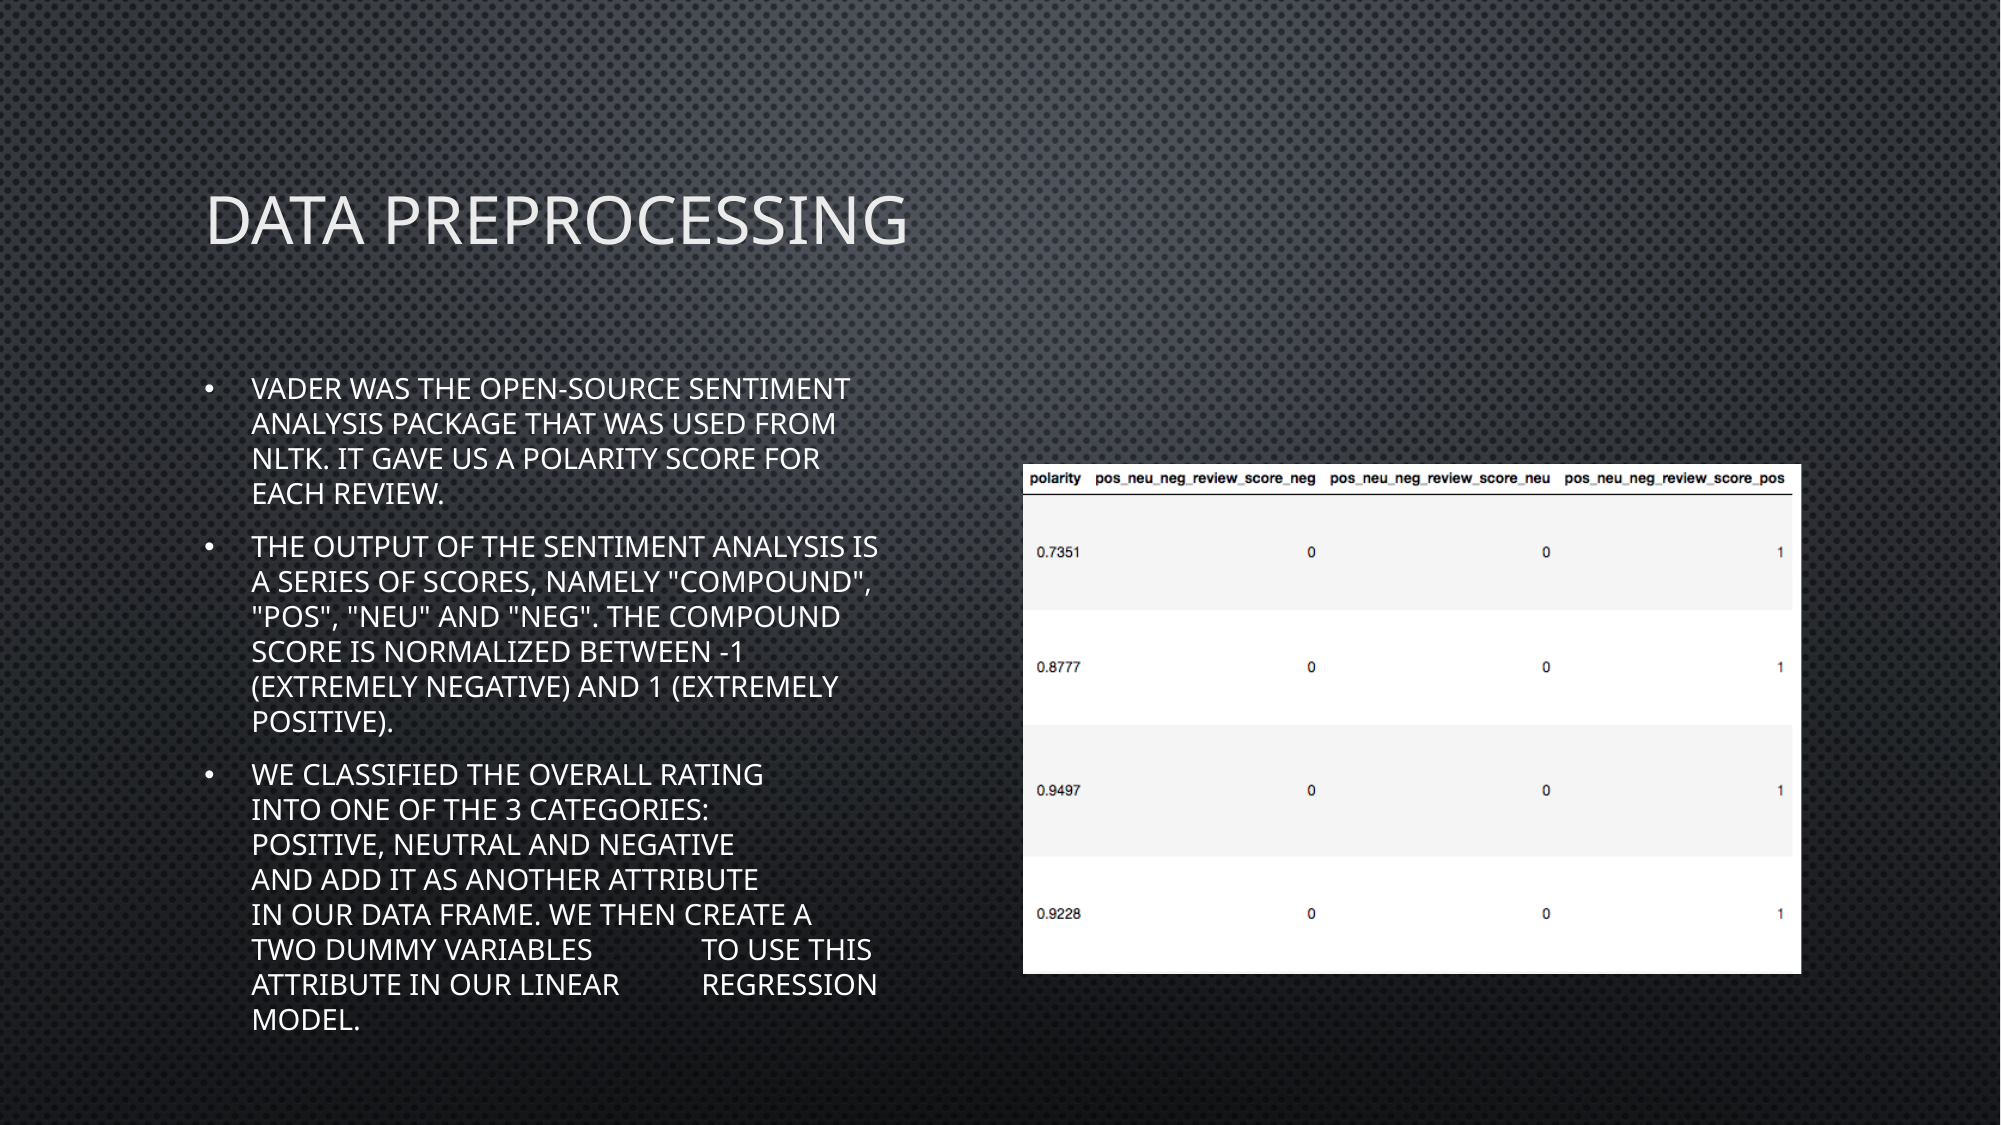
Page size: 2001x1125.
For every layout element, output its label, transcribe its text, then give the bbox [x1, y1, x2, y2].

list VADER was the open-source sentiment analysis package that was used from nltk. It gave us a polarity score for each review. The output of the sentiment analysis is a series of scores, namely "compound", "pos", "neu" and "neg". The compound score is normalized between -1 (extremely negative) and 1 (extremely positive). We classified the overall rating into one of the 3 categories: Positive, Neutral and Negative and add it as another attribute in our data frame. We then create a two dummy variables to use this attribute in our linear regression model. [189, 472, 899, 988]
title Data Preprocessing [189, 159, 1627, 276]
picture [1022, 463, 1802, 974]
